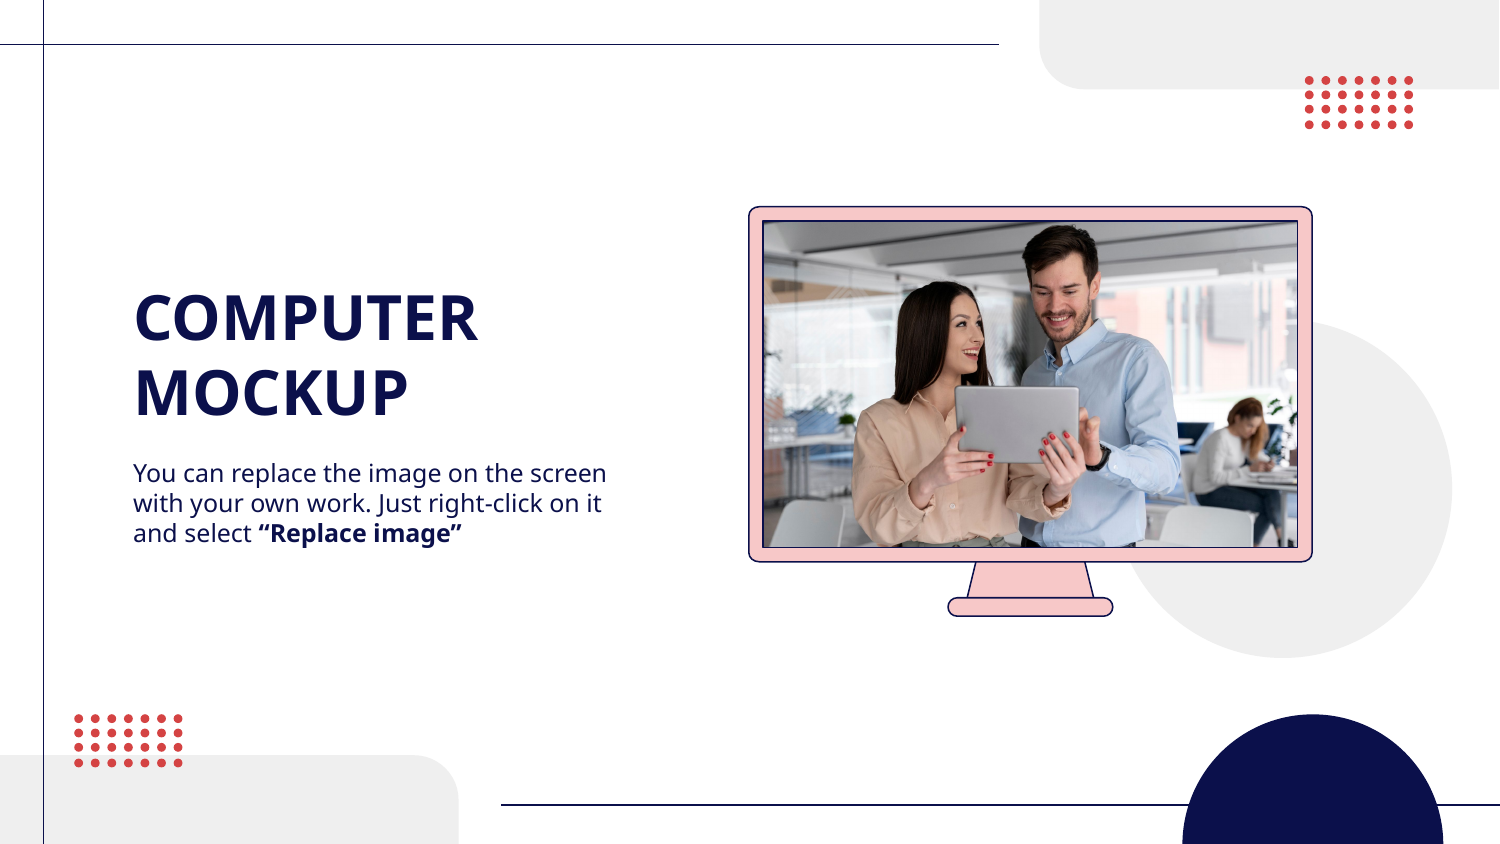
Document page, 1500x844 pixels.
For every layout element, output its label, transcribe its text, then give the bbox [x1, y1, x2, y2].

subtitle You can replace the image on the screen with your own work. Just right-click on it and select “Replace image” [118, 443, 668, 576]
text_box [748, 206, 1313, 617]
title COMPUTER MOCKUP [118, 268, 668, 443]
picture [763, 221, 1298, 548]
text_box [1183, 323, 1453, 658]
